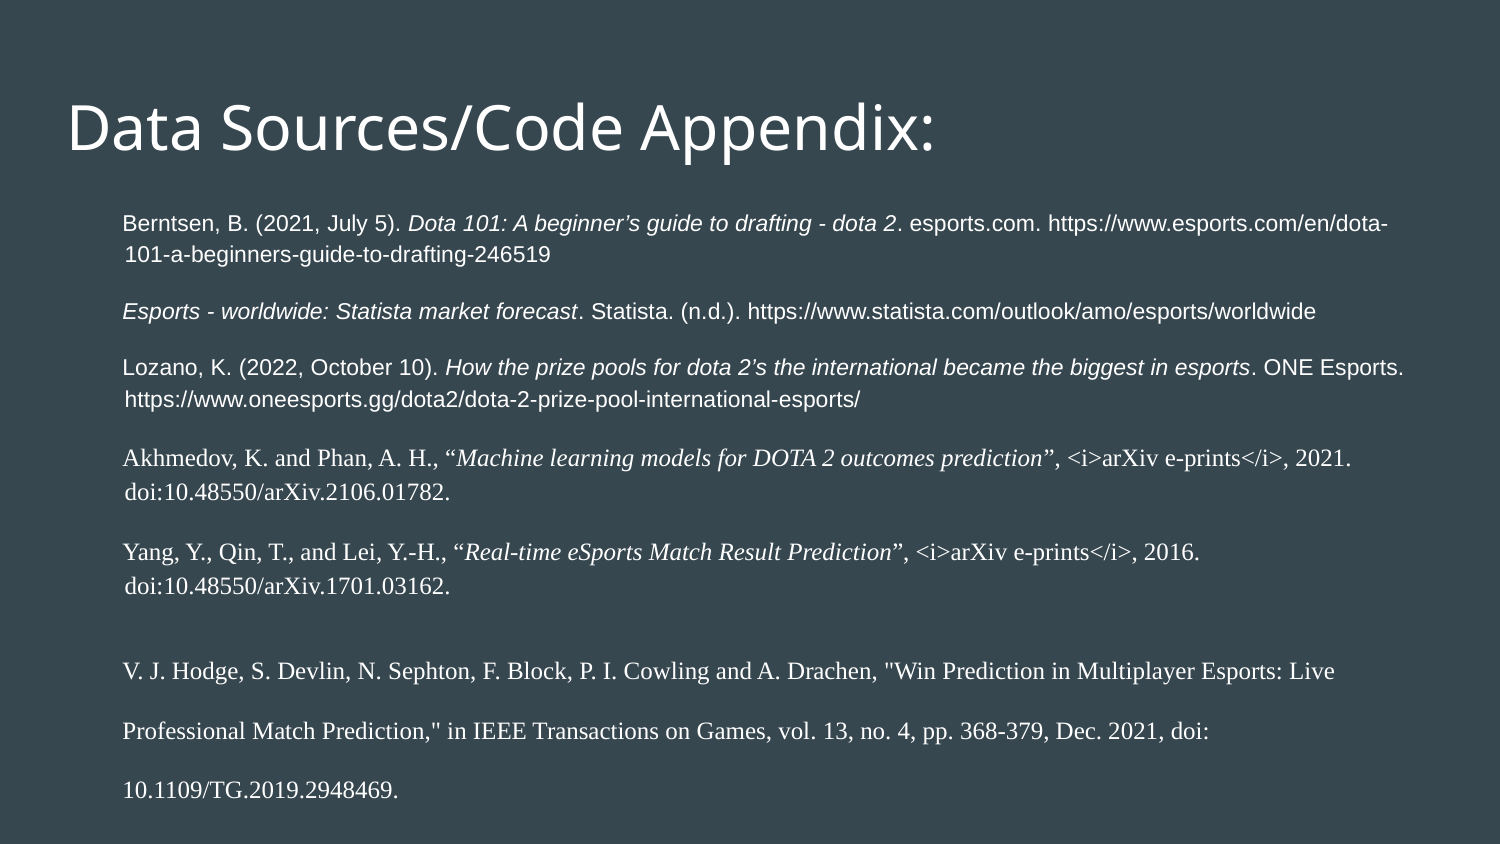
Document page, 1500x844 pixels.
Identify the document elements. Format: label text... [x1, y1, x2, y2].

list Berntsen, B. (2021, July 5). Dota 101: A beginner’s guide to drafting - dota 2. esports.com. https://www.esports.com/en/dota-101-a-beginners-guide-to-drafting-246519 Esports - worldwide: Statista market forecast. Statista. (n.d.). https://www.statista.com/outlook/amo/esports/worldwide Lozano, K. (2022, October 10). How the prize pools for dota 2’s the international became the biggest in esports. ONE Esports. https://www.oneesports.gg/dota2/dota-2-prize-pool-international-esports/ Akhmedov, K. and Phan, A. H., “Machine learning models for DOTA 2 outcomes prediction”, <i>arXiv e-prints</i>, 2021. doi:10.48550/arXiv.2106.01782. Yang, Y., Qin, T., and Lei, Y.-H., “Real-time eSports Match Result Prediction”, <i>arXiv e-prints</i>, 2016. doi:10.48550/arXiv.1701.03162. V. J. Hodge, S. Devlin, N. Sephton, F. Block, P. I. Cowling and A. Drachen, "Win Prediction in Multiplayer Esports: Live Professional Match Prediction," in IEEE Transactions on Games, vol. 13, no. 4, pp. 368-379, Dec. 2021, doi: 10.1109/TG.2019.2948469. [51, 189, 1449, 816]
title Data Sources/Code Appendix: [51, 72, 1449, 167]
